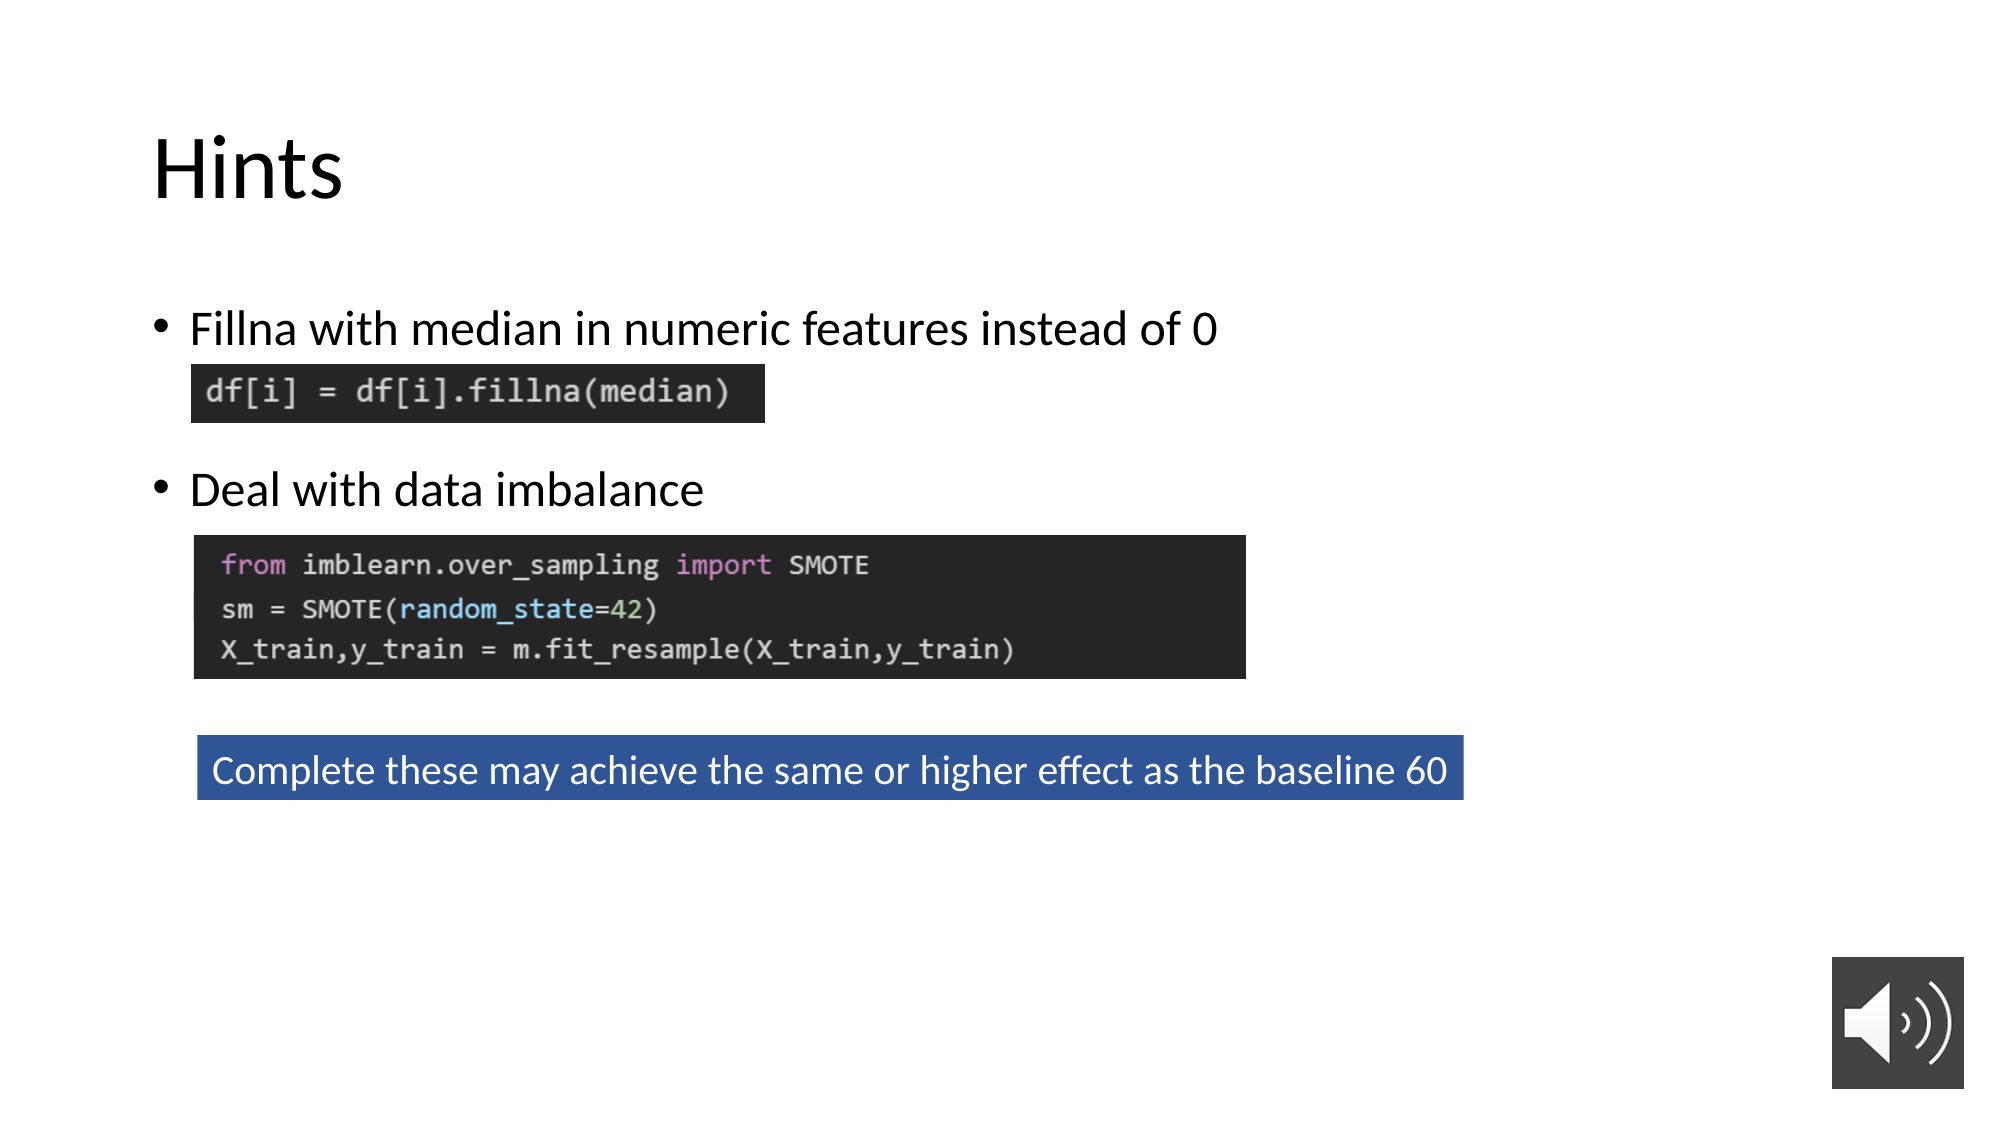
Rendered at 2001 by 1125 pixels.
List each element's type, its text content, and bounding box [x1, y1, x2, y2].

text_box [193, 535, 1246, 679]
text_box Complete these may achieve the same or higher effect as the baseline 60 [197, 735, 1464, 800]
title Hints [137, 59, 1863, 278]
list Fillna with median in numeric features instead of 0 Deal with data imbalance [137, 287, 1863, 1002]
picture [191, 364, 765, 422]
picture [1831, 956, 1965, 1090]
